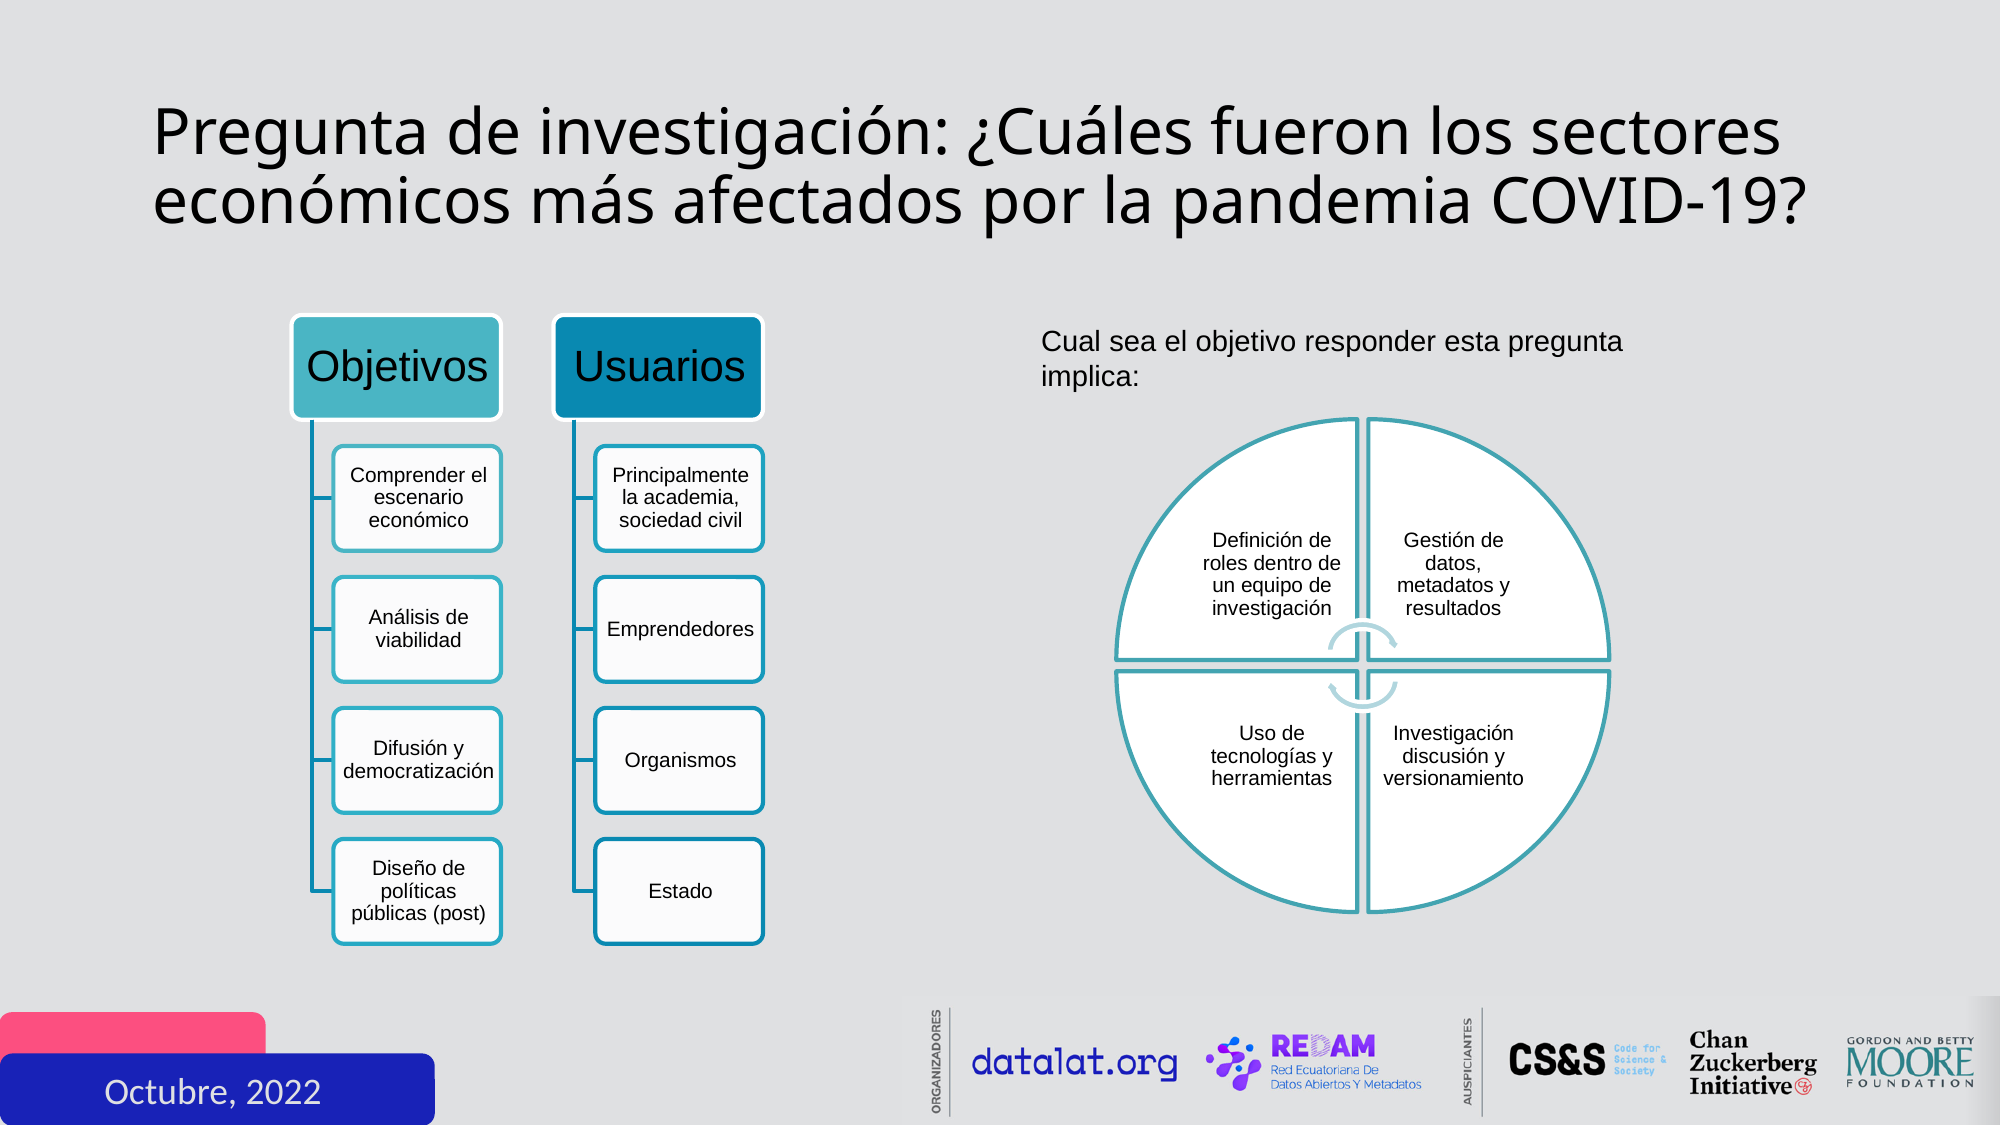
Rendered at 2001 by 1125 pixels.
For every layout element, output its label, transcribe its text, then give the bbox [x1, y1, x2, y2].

picture [902, 996, 2000, 1125]
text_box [112, 314, 942, 944]
title Pregunta de investigación: ¿Cuáles fueron los sectores económicos más afectados por la pandemia COVID-19? [137, 59, 1863, 278]
text_box Cual sea el objetivo responder esta pregunta implica: [1026, 314, 1700, 385]
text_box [998, 387, 1727, 944]
